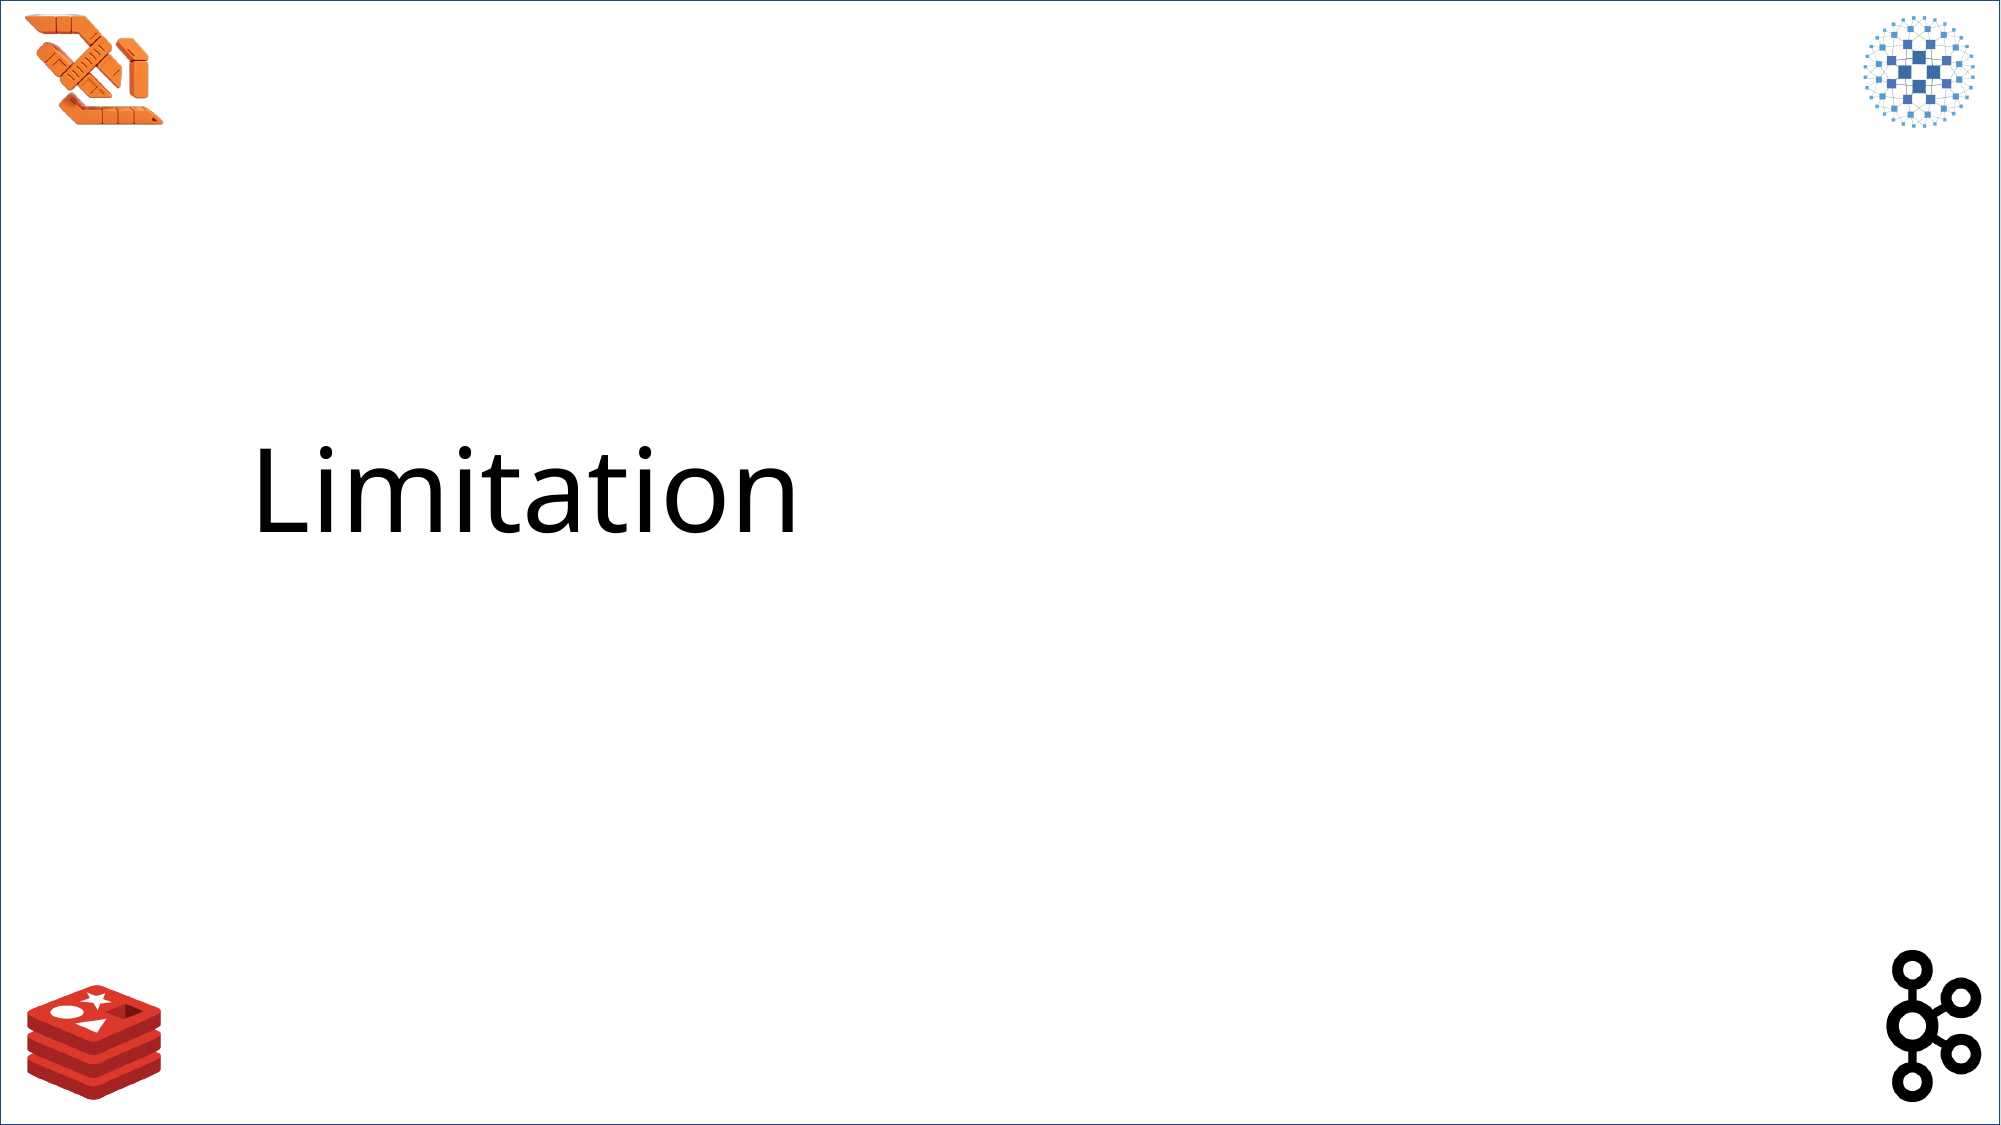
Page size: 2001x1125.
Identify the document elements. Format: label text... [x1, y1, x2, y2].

picture [1884, 937, 1987, 1116]
picture [1853, 9, 1987, 132]
picture [19, 14, 169, 127]
title Limitation [247, 413, 899, 605]
text_box [0, 0, 2000, 1125]
picture [27, 985, 161, 1100]
